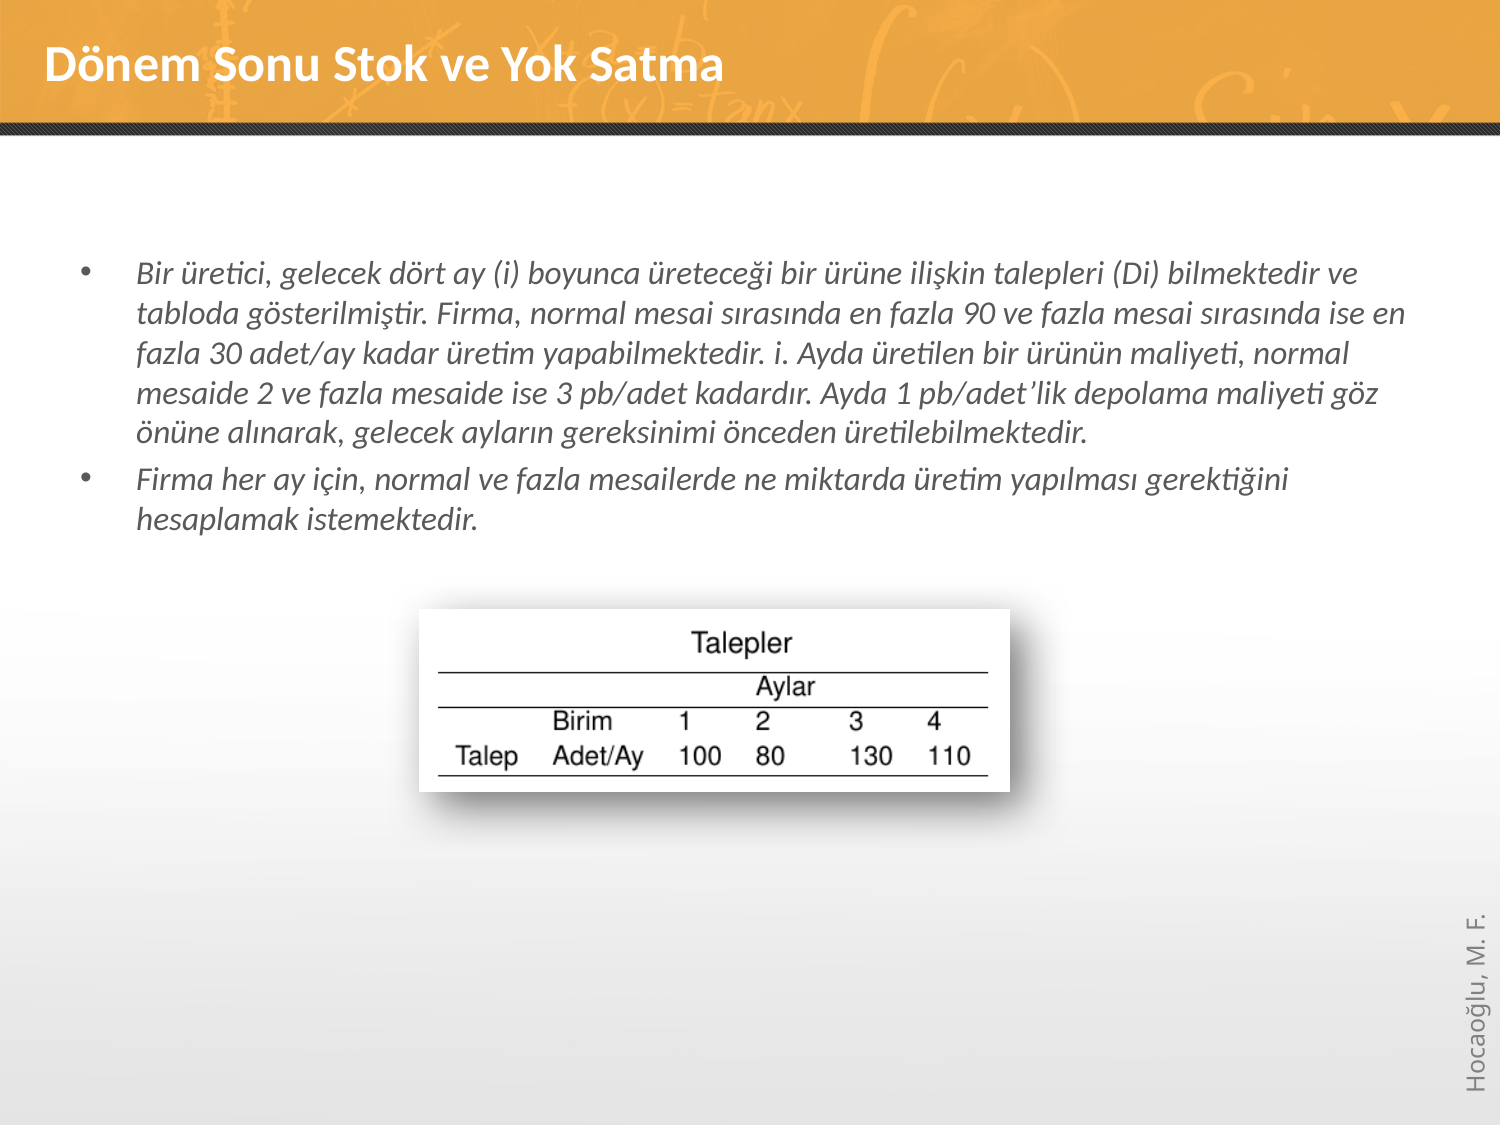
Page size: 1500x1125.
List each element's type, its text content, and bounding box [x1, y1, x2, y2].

list Bir üretici, gelecek dört ay (i) boyunca üreteceği bir ürüne ilişkin talepleri (Di) bilmektedir ve tabloda gösterilmiştir. Firma, normal mesai sırasında en fazla 90 ve fazla mesai sırasında ise en fazla 30 adet/ay kadar üretim yapabilmektedir. i. Ayda üretilen bir ürünün maliyeti, normal mesaide 2 ve fazla mesaide ise 3 pb/adet kadardır. Ayda 1 pb/adet’lik depolama maliyeti göz önüne alınarak, gelecek ayların gereksinimi önceden üretilebilmektedir. Firma her ay için, normal ve fazla mesailerde ne miktarda üretim yapılması gerektiğini hesaplamak istemektedir. [64, 243, 1444, 1045]
title Dönem Sonu Stok ve Yok Satma [29, 0, 1287, 126]
picture [0, 0, 1500, 1125]
